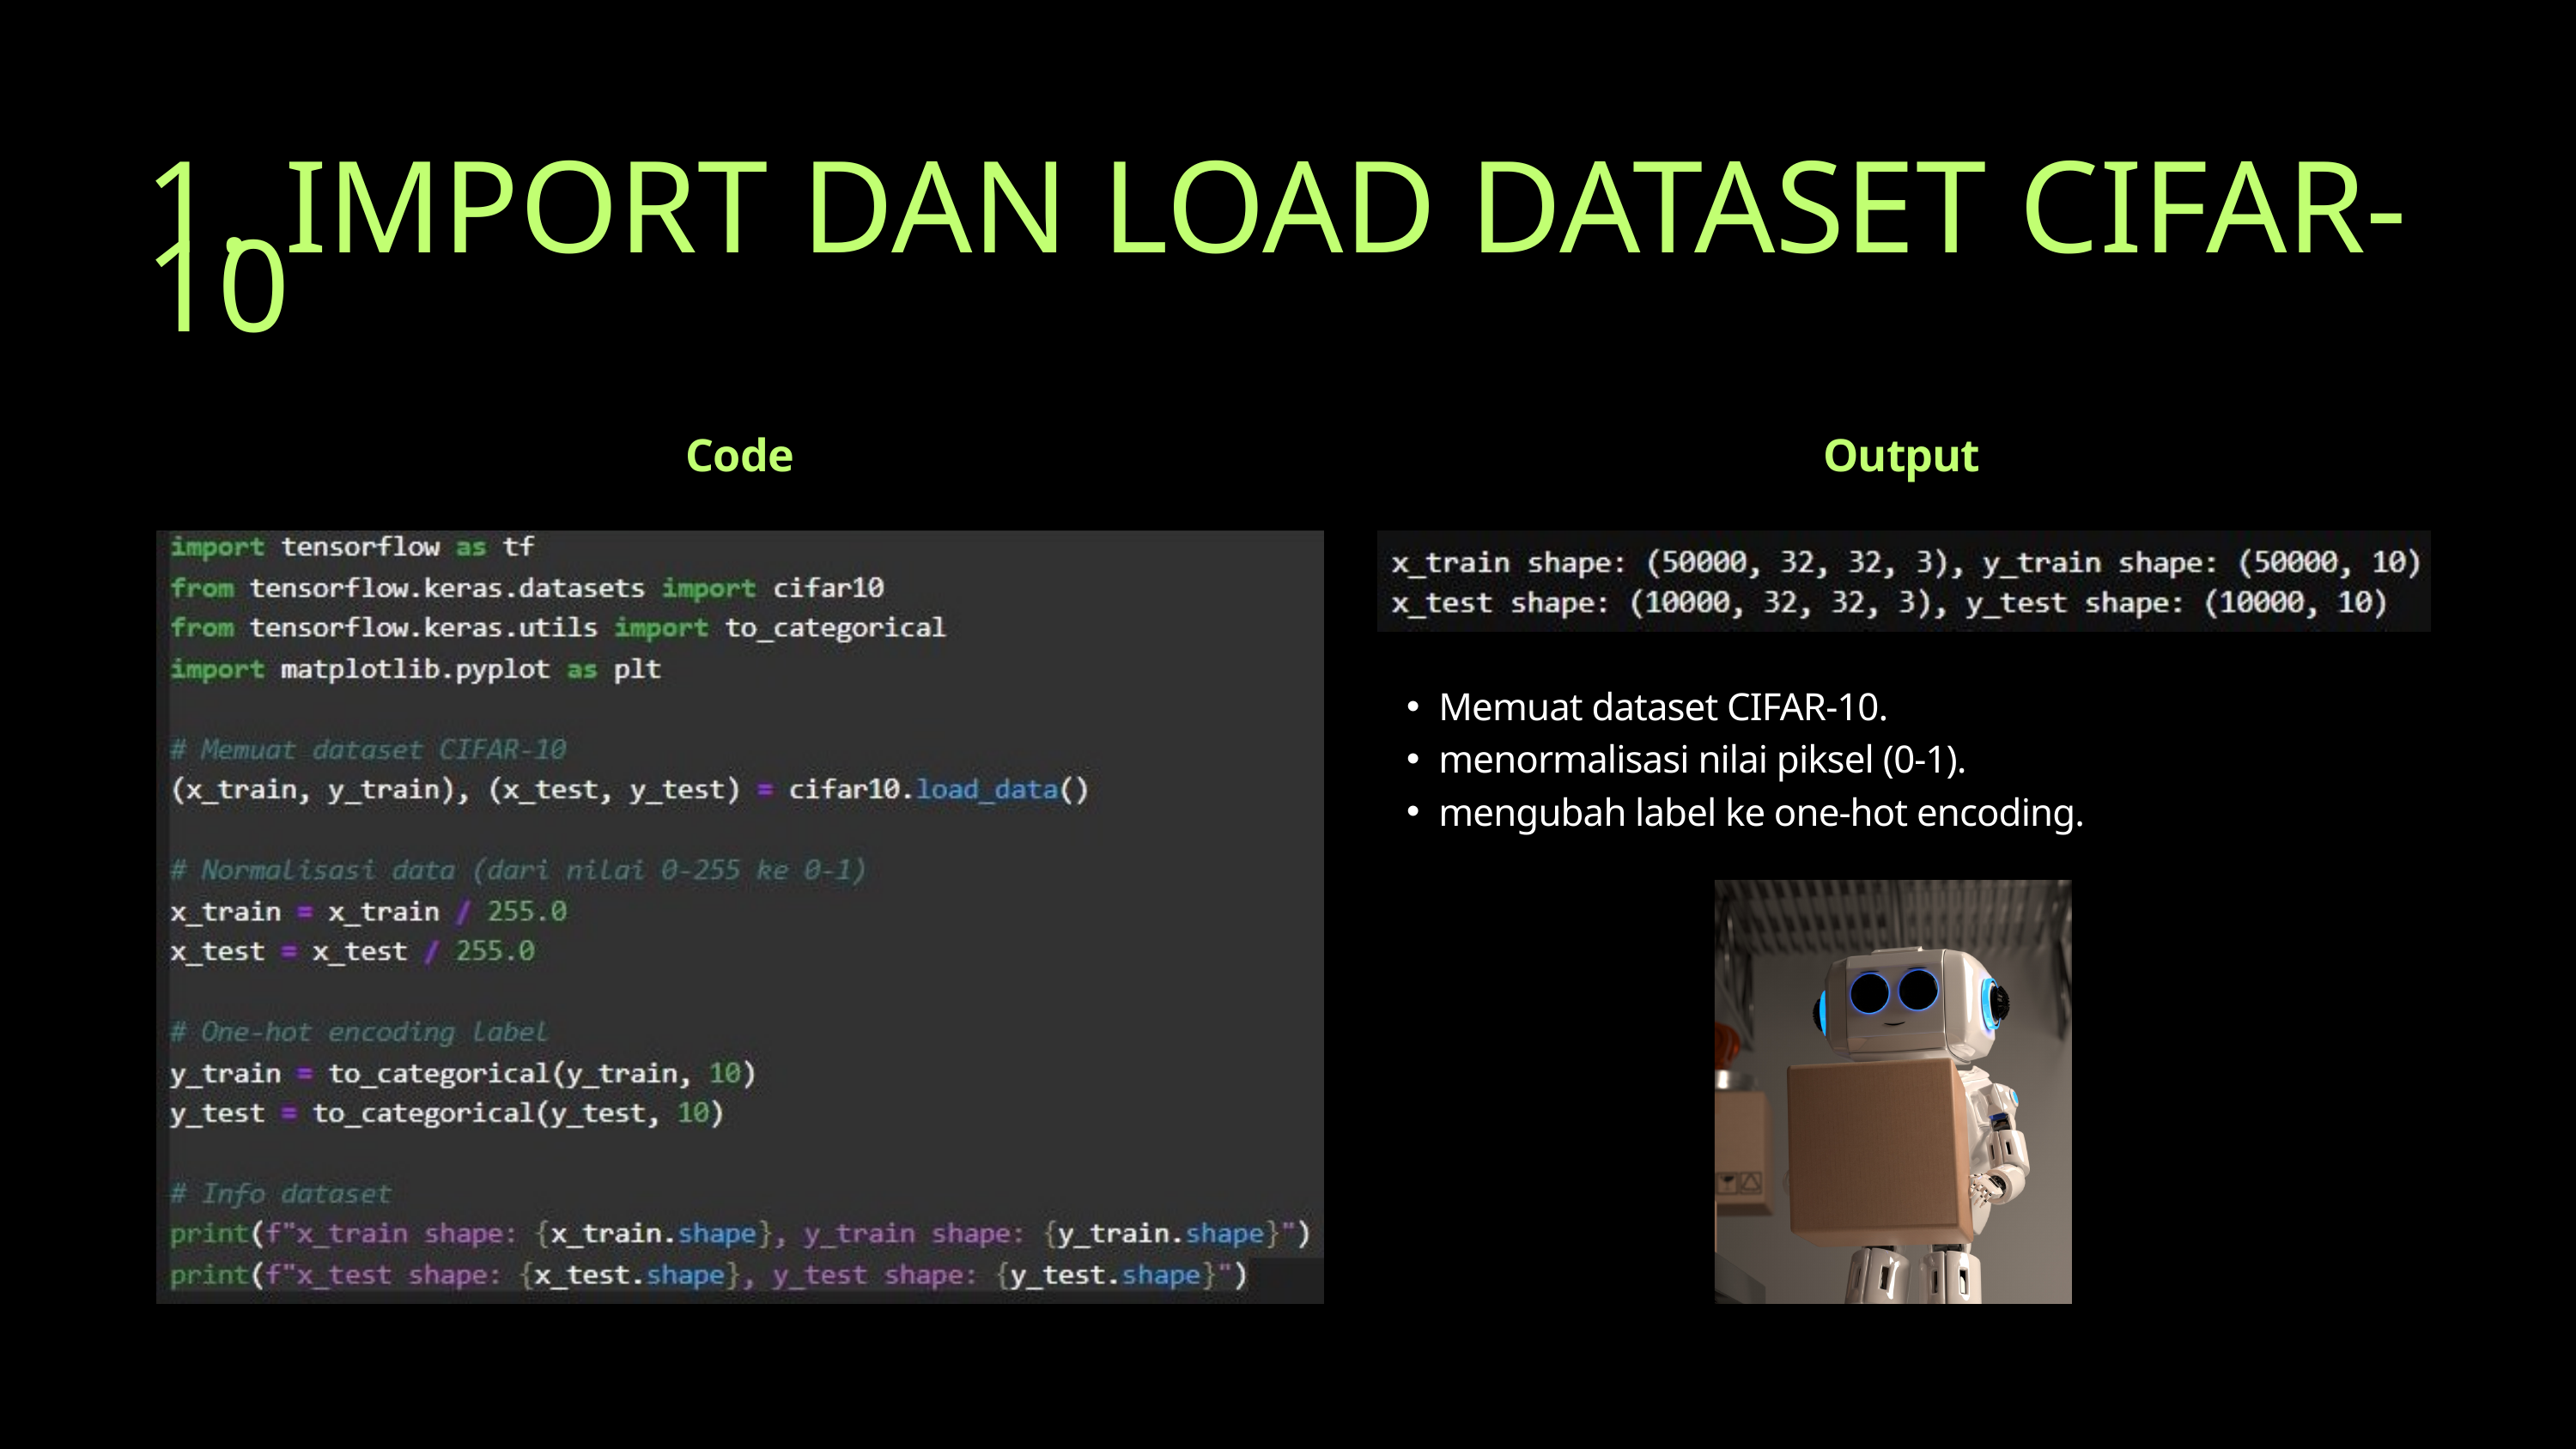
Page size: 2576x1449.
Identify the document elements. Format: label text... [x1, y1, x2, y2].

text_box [1714, 879, 2073, 1304]
text_box Code [583, 418, 897, 482]
text_box 1. IMPORT DAN LOAD DATASET CIFAR-10 [144, 199, 2432, 358]
text_box Memuat dataset CIFAR-10. menormalisasi nilai piksel (0-1). mengubah label ke one-hot encoding. [1374, 676, 2429, 834]
text_box Output [1745, 418, 2058, 482]
text_box [1376, 530, 2432, 632]
text_box [156, 530, 1324, 1304]
